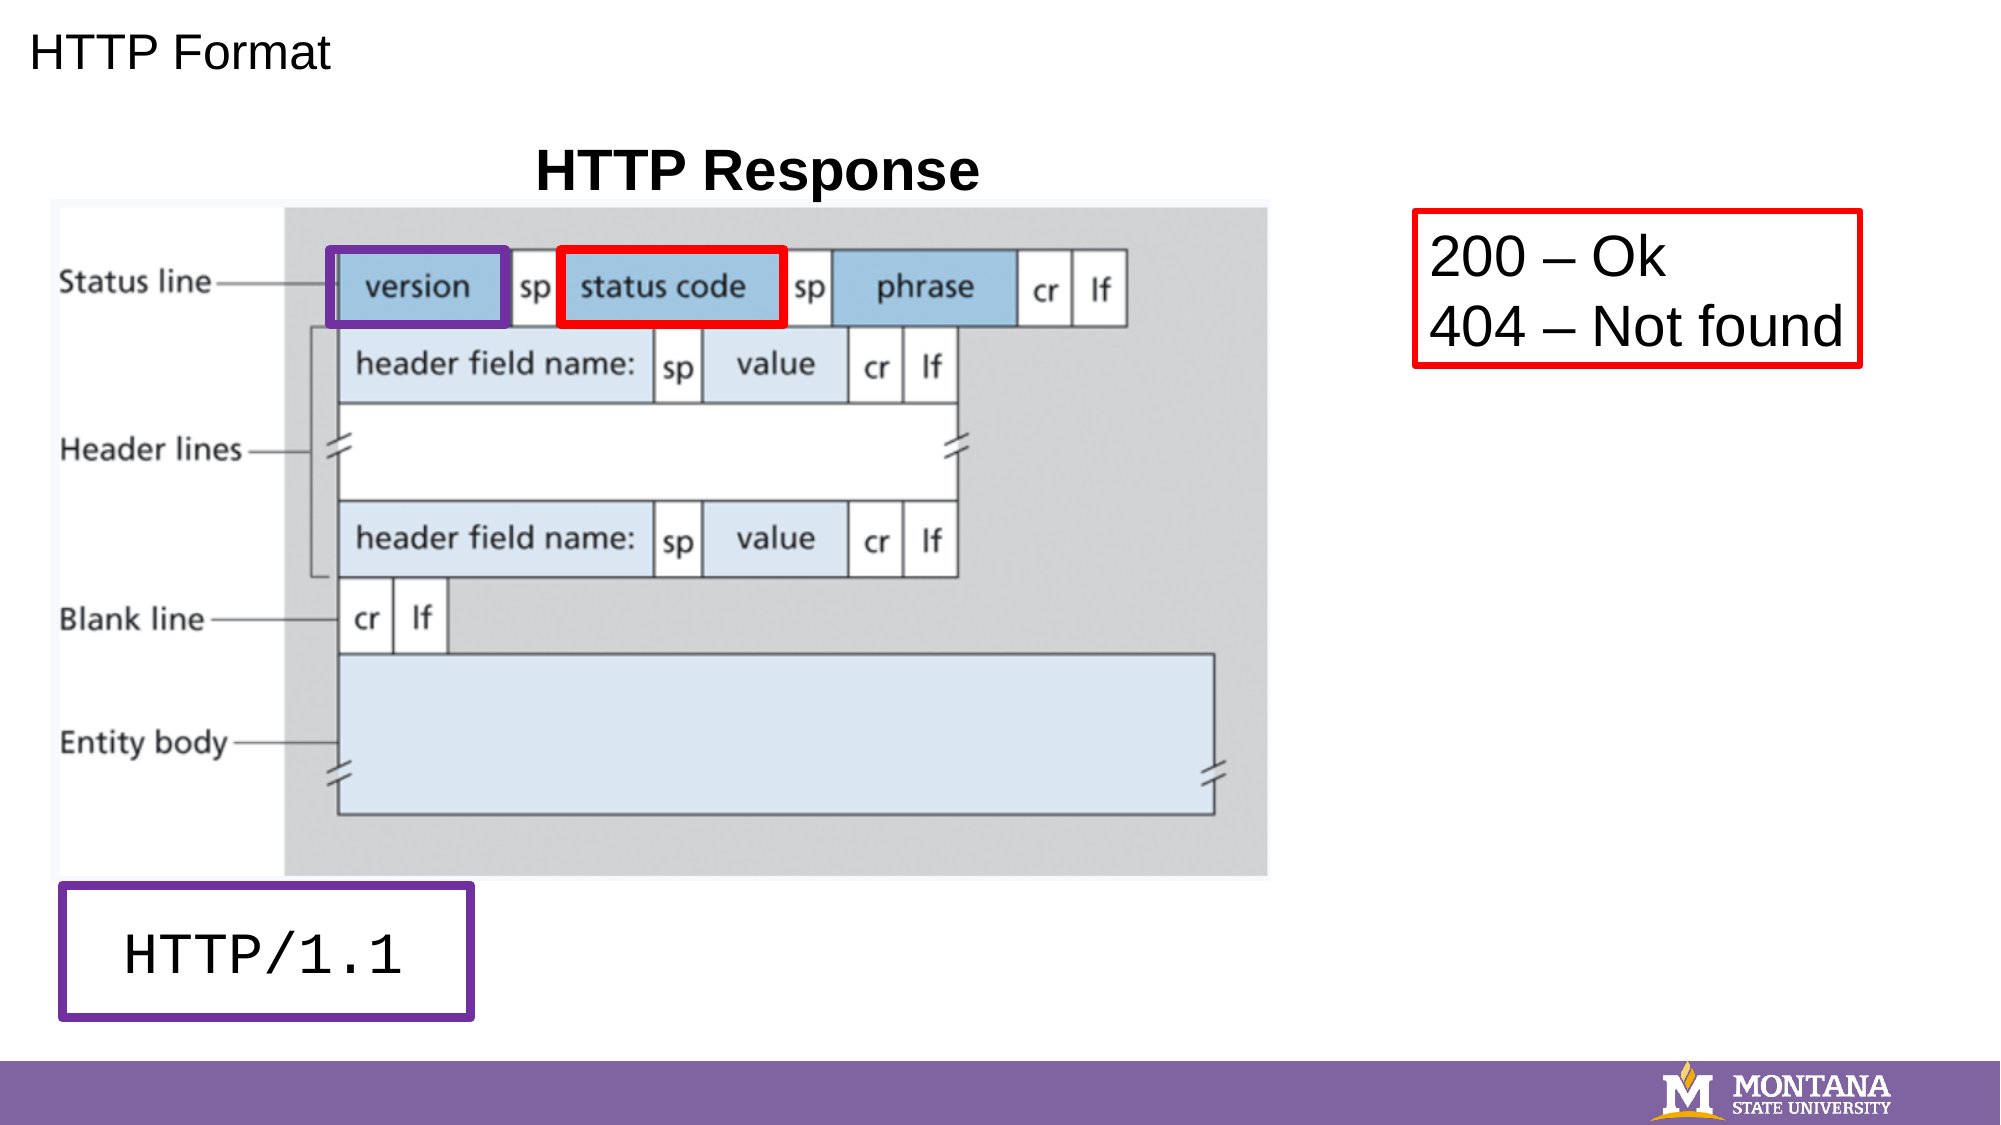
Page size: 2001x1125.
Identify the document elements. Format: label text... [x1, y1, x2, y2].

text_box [1892, 1060, 2000, 1125]
text_box HTTP/1.1 [108, 907, 766, 993]
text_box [0, 1060, 1647, 1125]
picture [49, 199, 1270, 882]
picture [1649, 1060, 1892, 1122]
text_box 200 – Ok 404 – Not found [1414, 210, 1861, 366]
text_box HTTP Response [521, 125, 997, 198]
text_box HTTP Format [14, 12, 347, 88]
text_box [60, 890, 472, 1020]
